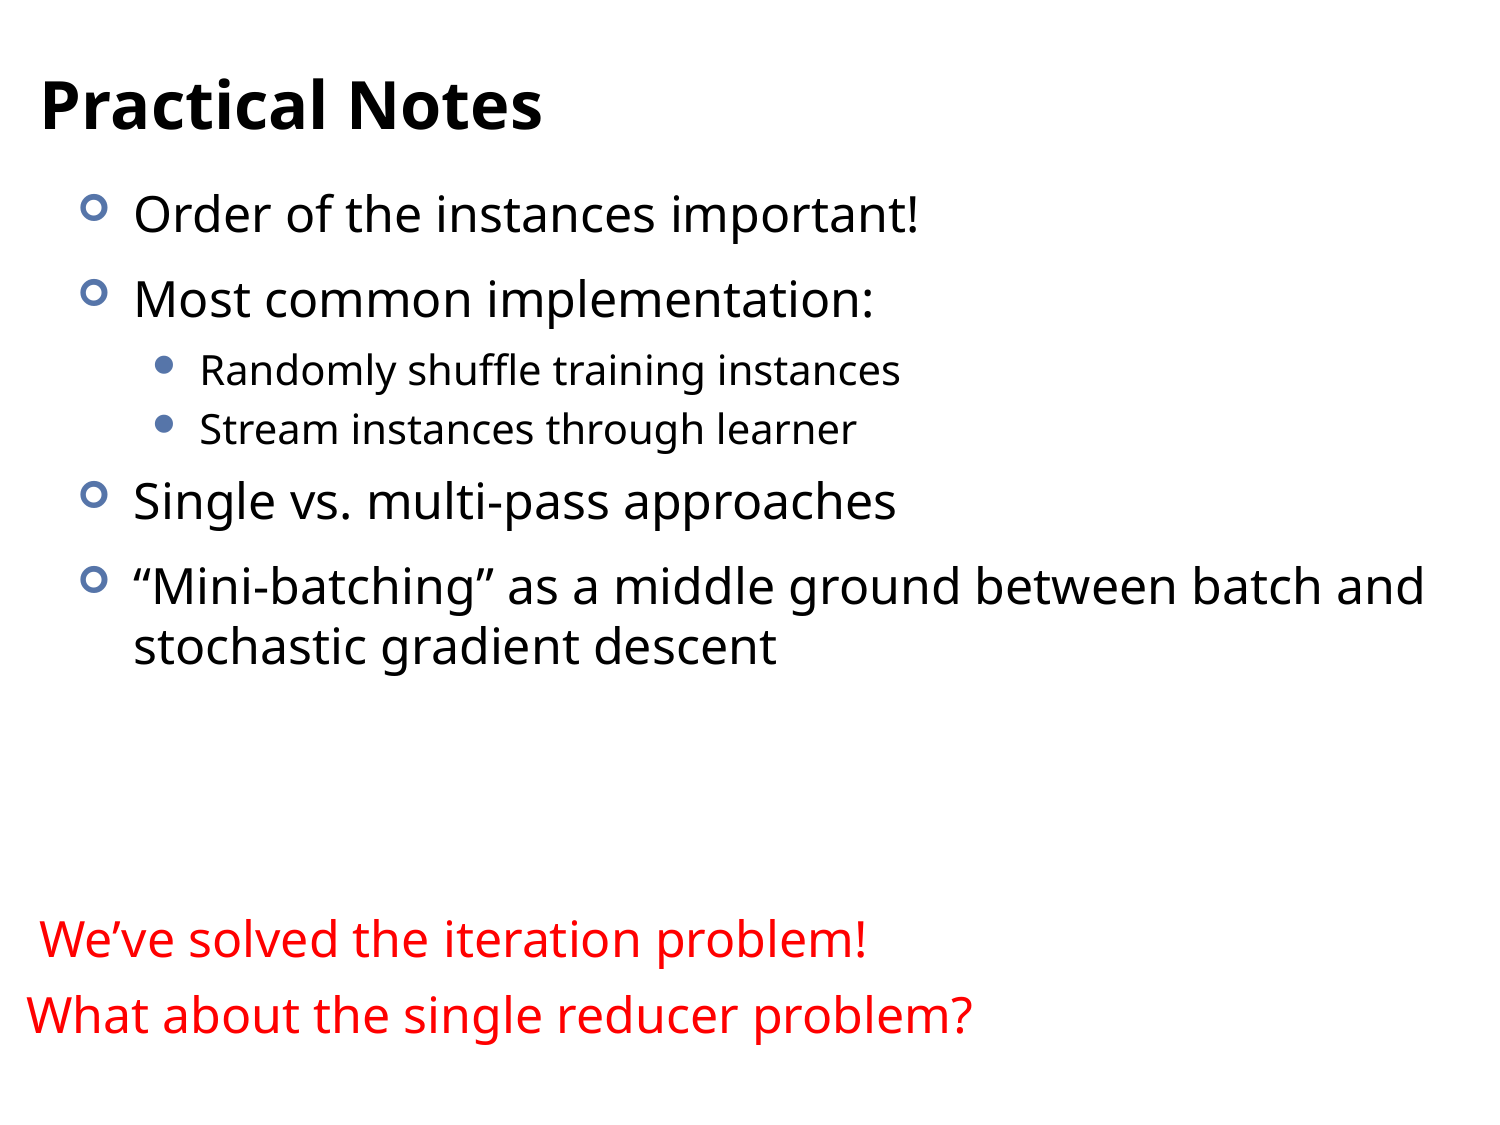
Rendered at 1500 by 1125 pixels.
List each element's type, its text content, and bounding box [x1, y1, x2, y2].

list Order of the instances important! Most common implementation: Randomly shuffle training instances Stream instances through learner Single vs. multi-pass approaches “Mini-batching” as a middle ground between batch and stochastic gradient descent [62, 174, 1451, 1013]
title Practical Notes [24, 18, 1451, 188]
text_box What about the single reducer problem? [11, 976, 989, 1052]
text_box We’ve solved the iteration problem! [24, 899, 884, 975]
